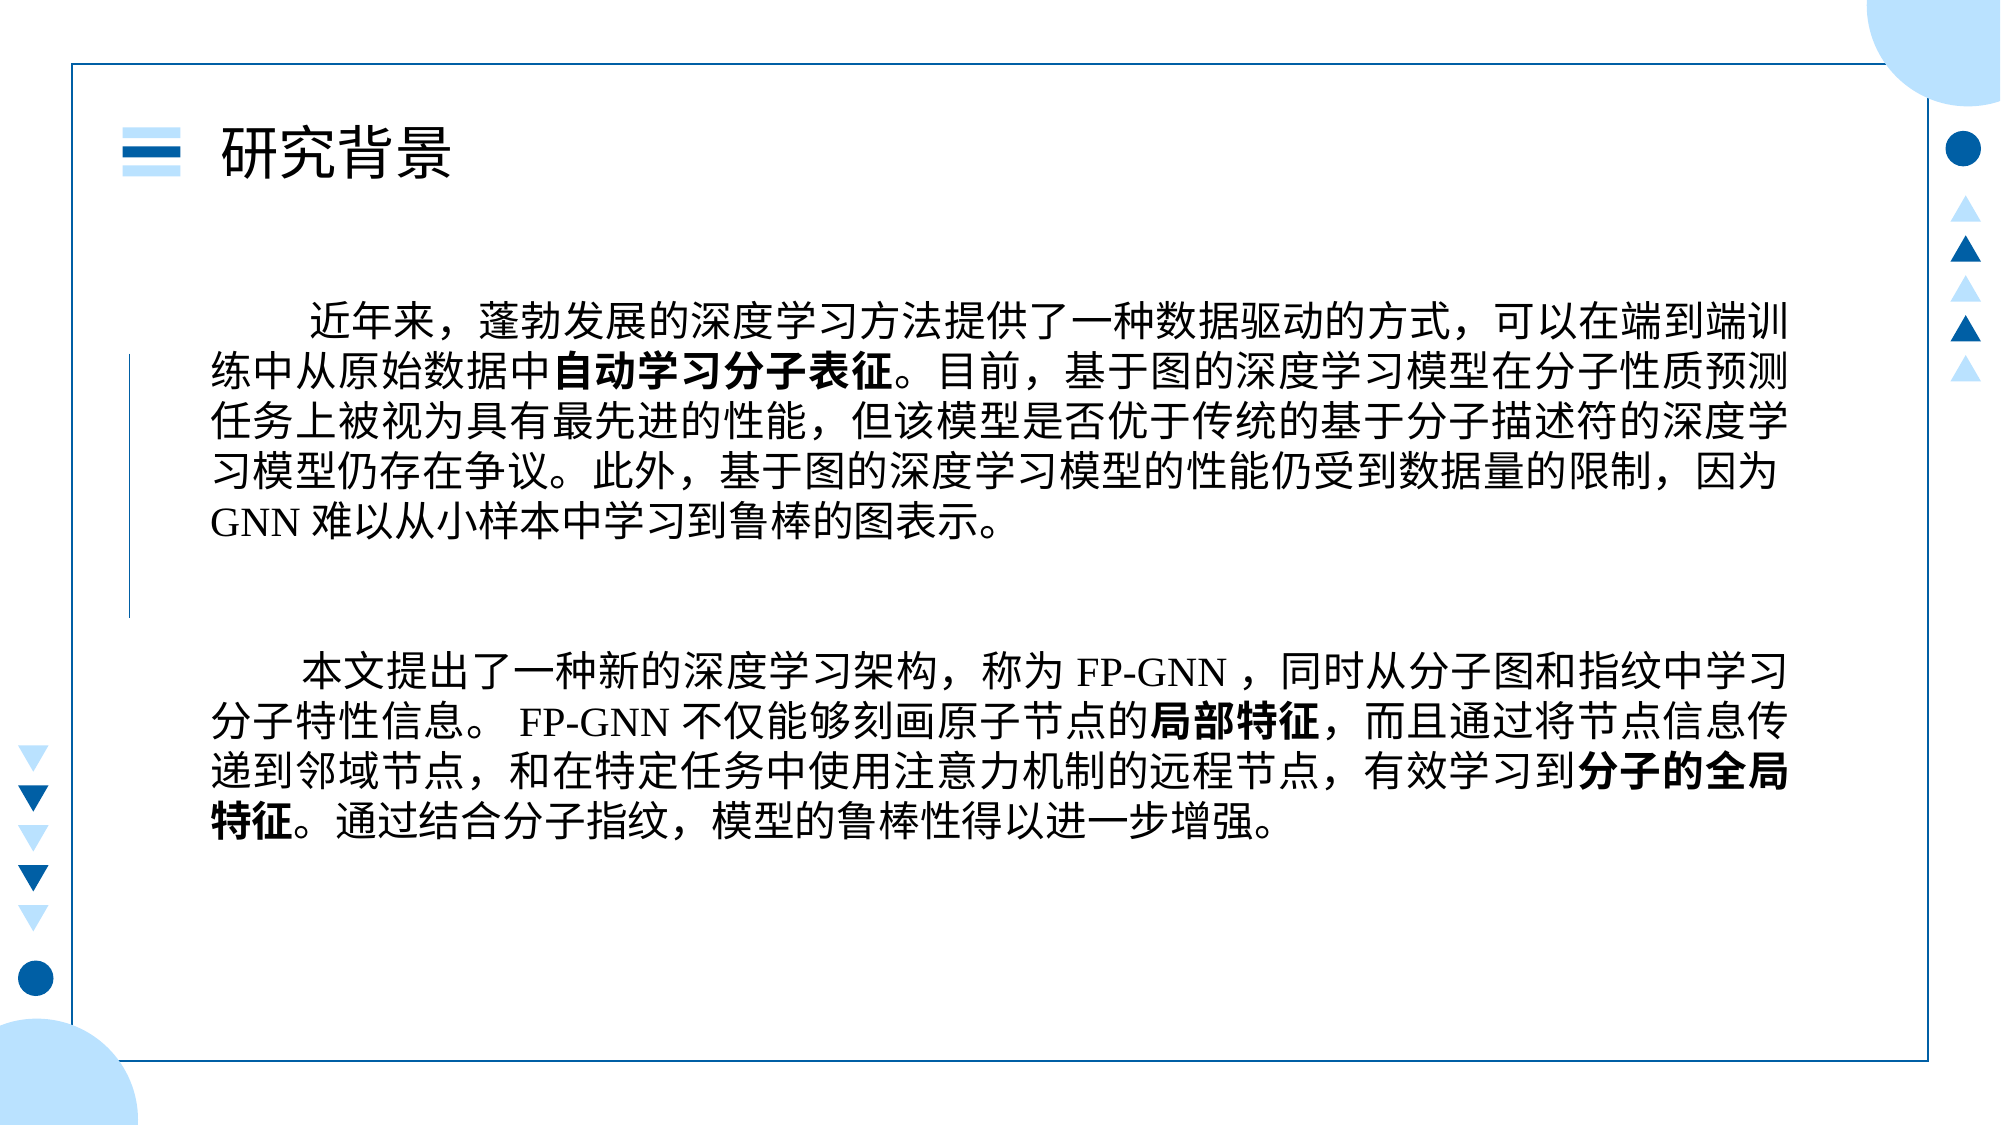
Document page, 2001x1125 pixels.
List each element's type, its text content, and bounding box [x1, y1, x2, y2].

text_box 研究背景 [220, 116, 761, 187]
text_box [122, 127, 181, 177]
text_box 近年来，蓬勃发展的深度学习方法提供了一种数据驱动的方式，可以在端到端训练中从原始数据中自动学习分子表征。目前，基于图的深度学习模型在分子性质预测任务上被视为具有最先进的性能，但该模型是否优于传统的基于分子描述符的深度学习模型仍存在争议。此外，基于图的深度学习模型的性能仍受到数据量的限制，因为GNN难以从小样本中学习到鲁棒的图表示。 本文提出了一种新的深度学习架构，称为FP-GNN，同时从分子图和指纹中学习分子特性信息。FP-GNN不仅能够刻画原子节点的局部特征，而且通过将节点信息传递到邻域节点，和在特定任务中使用注意力机制的远程节点，有效学习到分子的全局特征。通过结合分子指纹，模型的鲁棒性得以进一步增强。 [195, 286, 1805, 852]
slide_number [1412, 1042, 1863, 1103]
